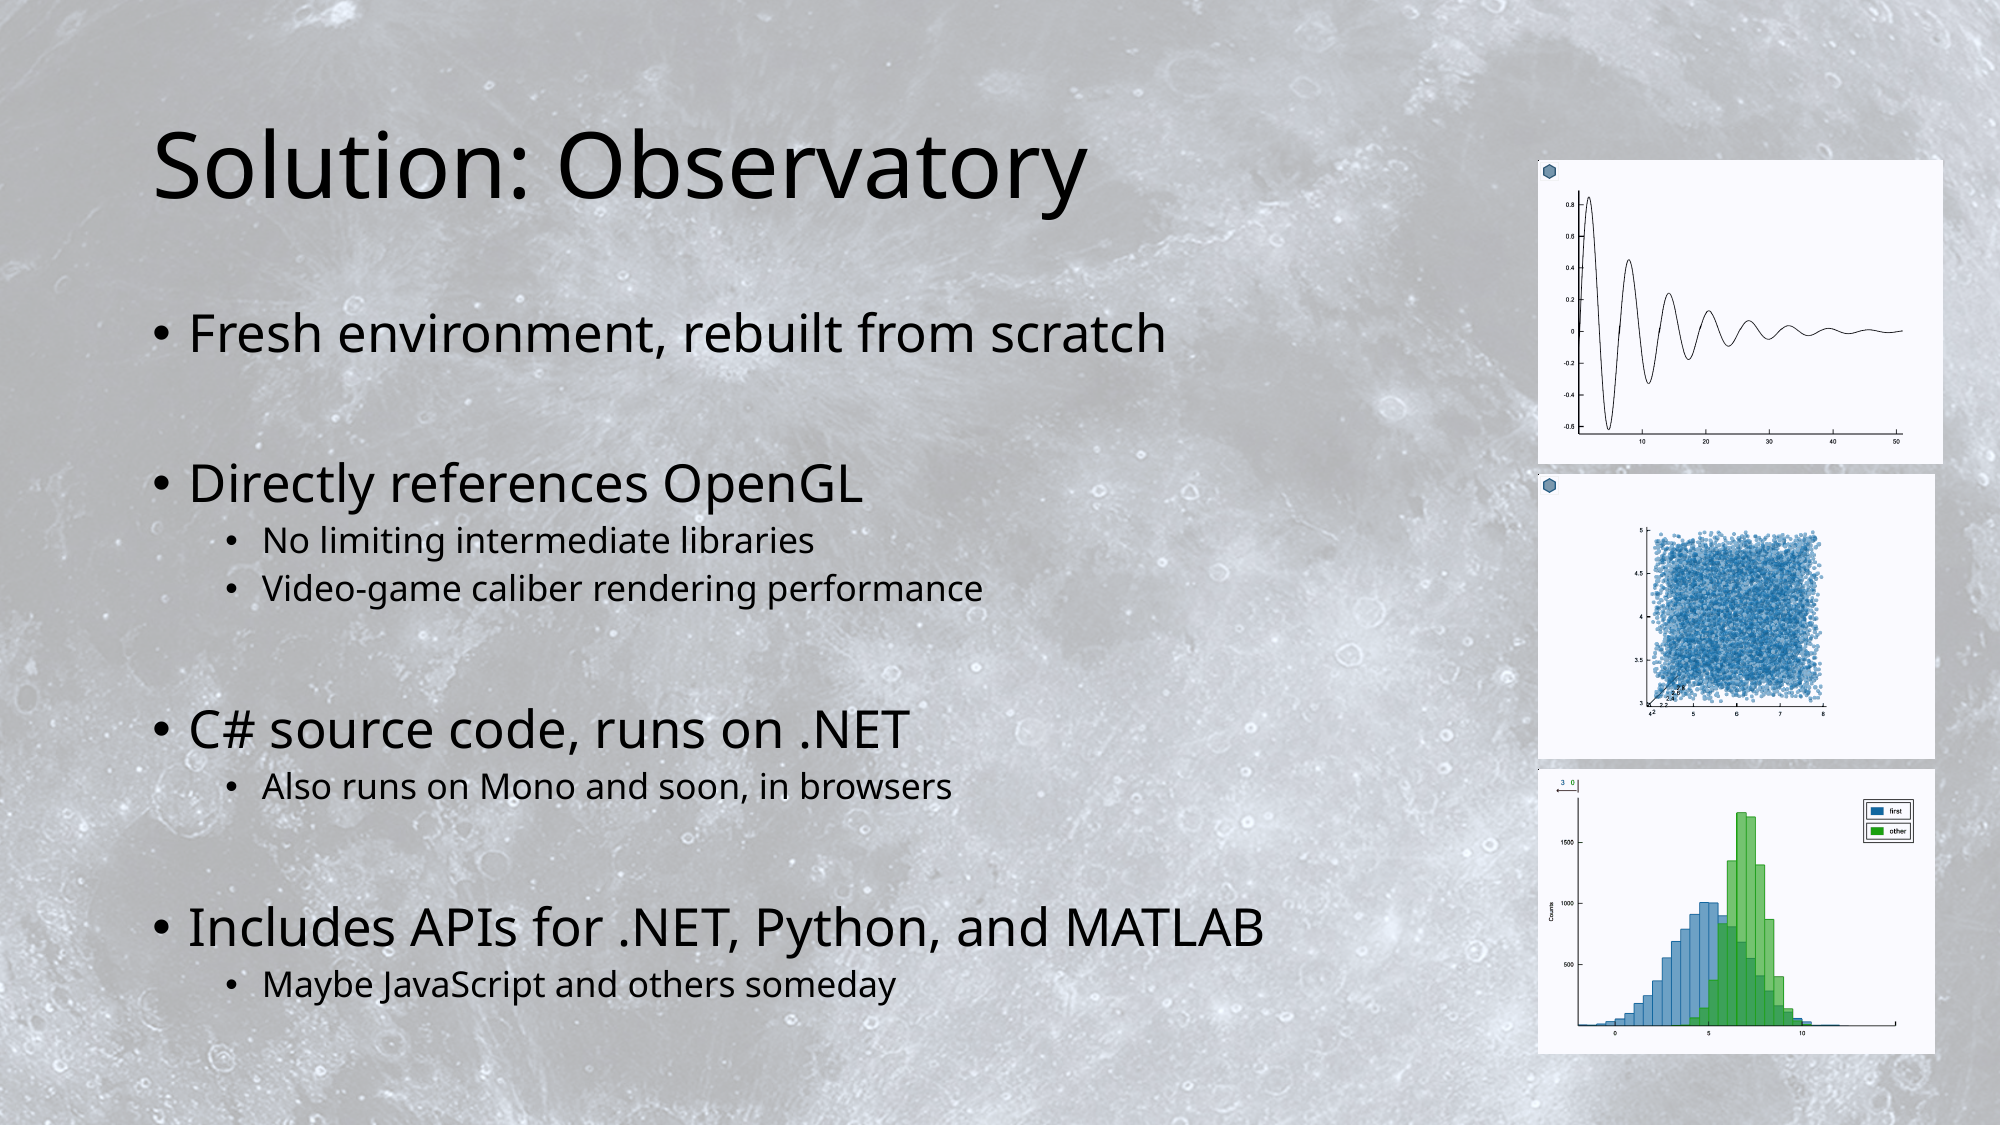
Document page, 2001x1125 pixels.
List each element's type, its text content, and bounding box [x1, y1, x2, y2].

title Solution: Observatory [137, 59, 1863, 278]
picture [1538, 474, 1935, 759]
picture [1538, 160, 1943, 464]
list Fresh environment, rebuilt from scratch Directly references OpenGL No limiting intermediate libraries Video-game caliber rendering performance C# source code, runs on .NET Also runs on Mono and soon, in browsers Includes APIs for .NET, Python, and MATLAB Maybe JavaScript and others someday [137, 299, 1863, 1014]
picture [1538, 769, 1935, 1054]
